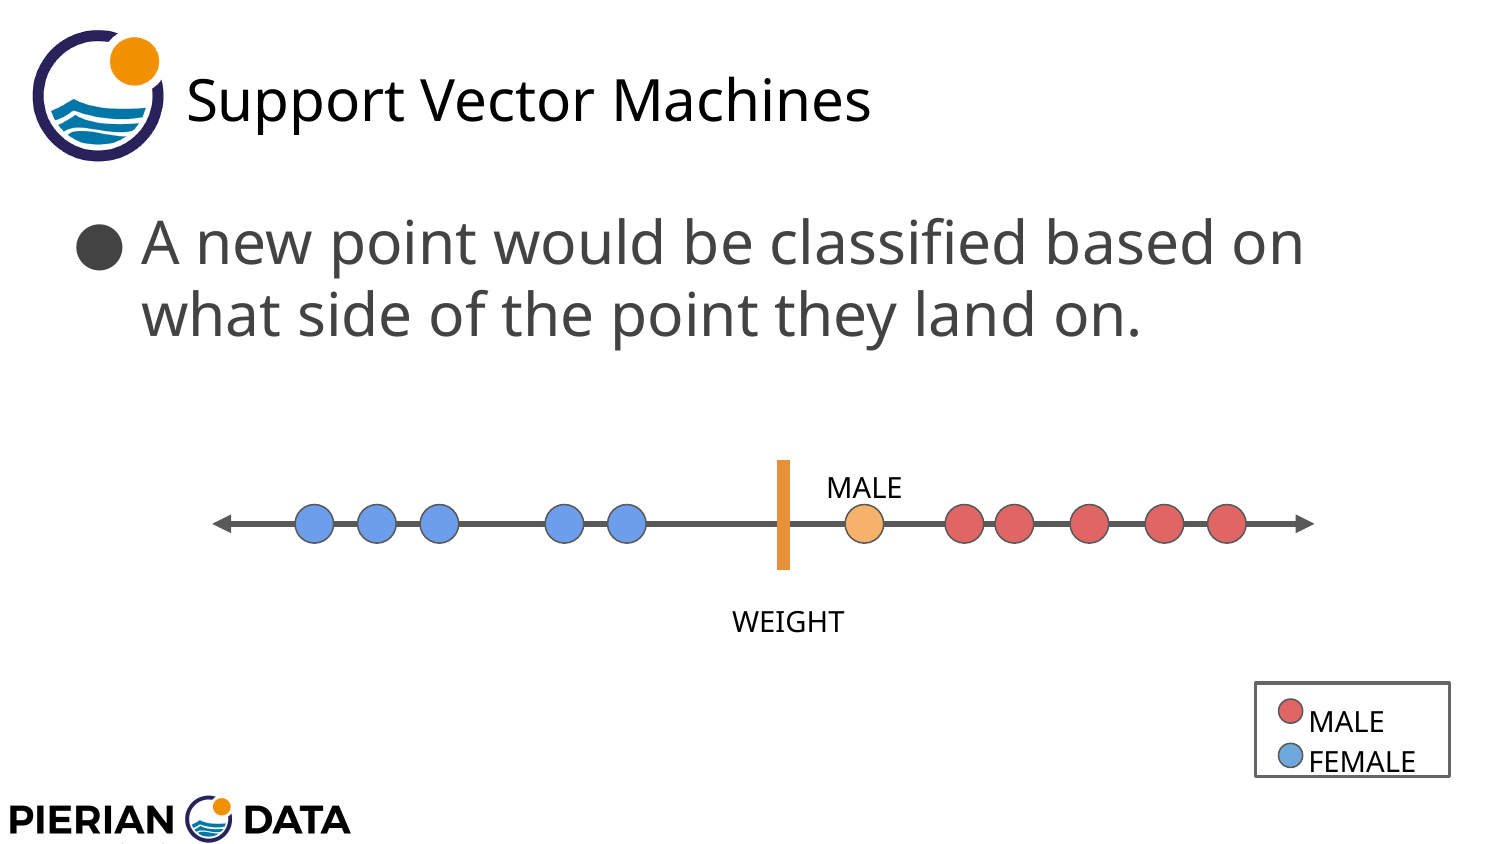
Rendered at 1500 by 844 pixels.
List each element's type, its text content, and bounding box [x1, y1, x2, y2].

text_box [422, 533, 457, 544]
text_box [1278, 743, 1303, 768]
list A new point would be classified based on what side of the point they land on. [51, 189, 1476, 750]
text_box MALE FEMALE [1255, 682, 1450, 777]
text_box [1209, 533, 1244, 544]
text_box MALE [755, 454, 974, 492]
text_box [947, 533, 982, 544]
text_box [995, 504, 1034, 523]
picture [0, 787, 368, 844]
text_box [295, 504, 334, 523]
text_box [1147, 533, 1182, 544]
text_box [545, 504, 584, 523]
text_box WEIGHT [679, 588, 898, 627]
text_box [997, 533, 1032, 544]
text_box [357, 504, 397, 523]
title Support Vector Machines [176, 48, 1449, 143]
text_box [359, 533, 394, 544]
text_box [777, 525, 783, 535]
text_box [847, 533, 882, 544]
text_box [420, 504, 459, 523]
text_box [1070, 504, 1109, 523]
text_box [1145, 504, 1184, 523]
text_box [547, 533, 582, 544]
text_box [1207, 504, 1247, 523]
text_box [1072, 533, 1107, 544]
text_box [609, 533, 644, 544]
picture [24, 24, 172, 167]
text_box [297, 533, 332, 544]
text_box [1278, 699, 1303, 724]
text_box [945, 504, 984, 523]
text_box [784, 525, 790, 569]
text_box [607, 504, 647, 523]
text_box [845, 504, 884, 523]
